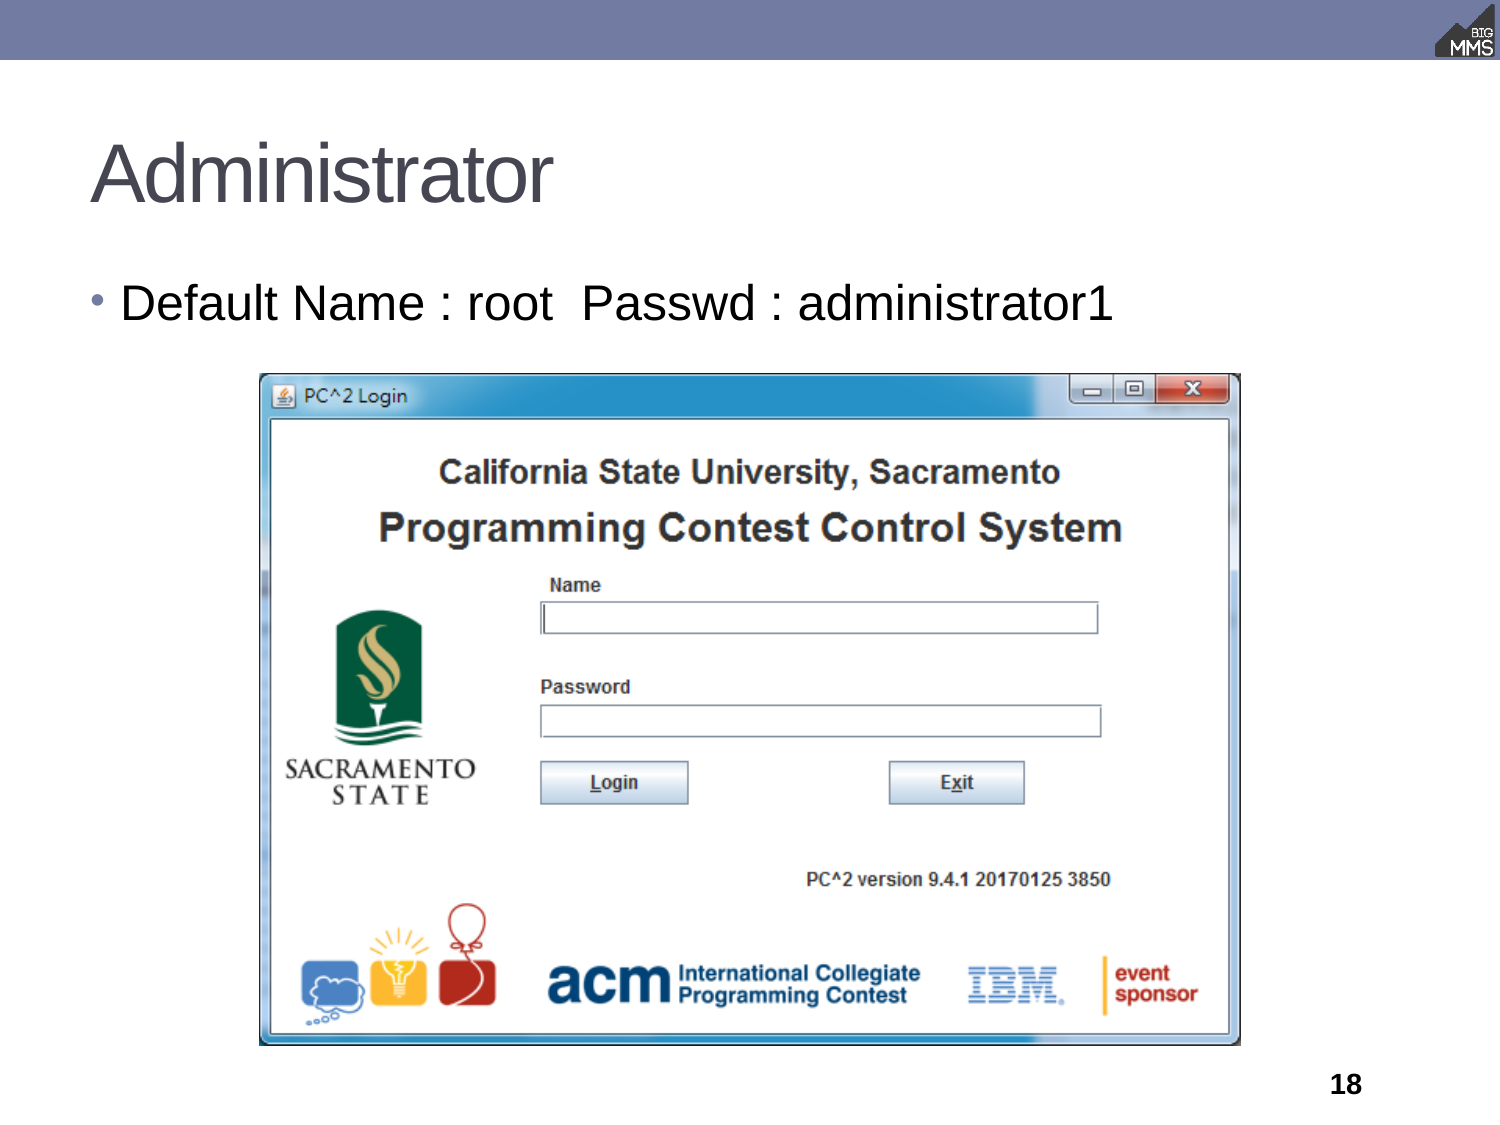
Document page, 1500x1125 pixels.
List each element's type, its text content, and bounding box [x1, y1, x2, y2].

list Default Name : root Passwd : administrator1 [75, 262, 1425, 1063]
picture [259, 373, 1241, 1046]
picture [1433, 2, 1495, 58]
slide_number 18 [1314, 1056, 1490, 1110]
title Administrator [75, 87, 1425, 250]
